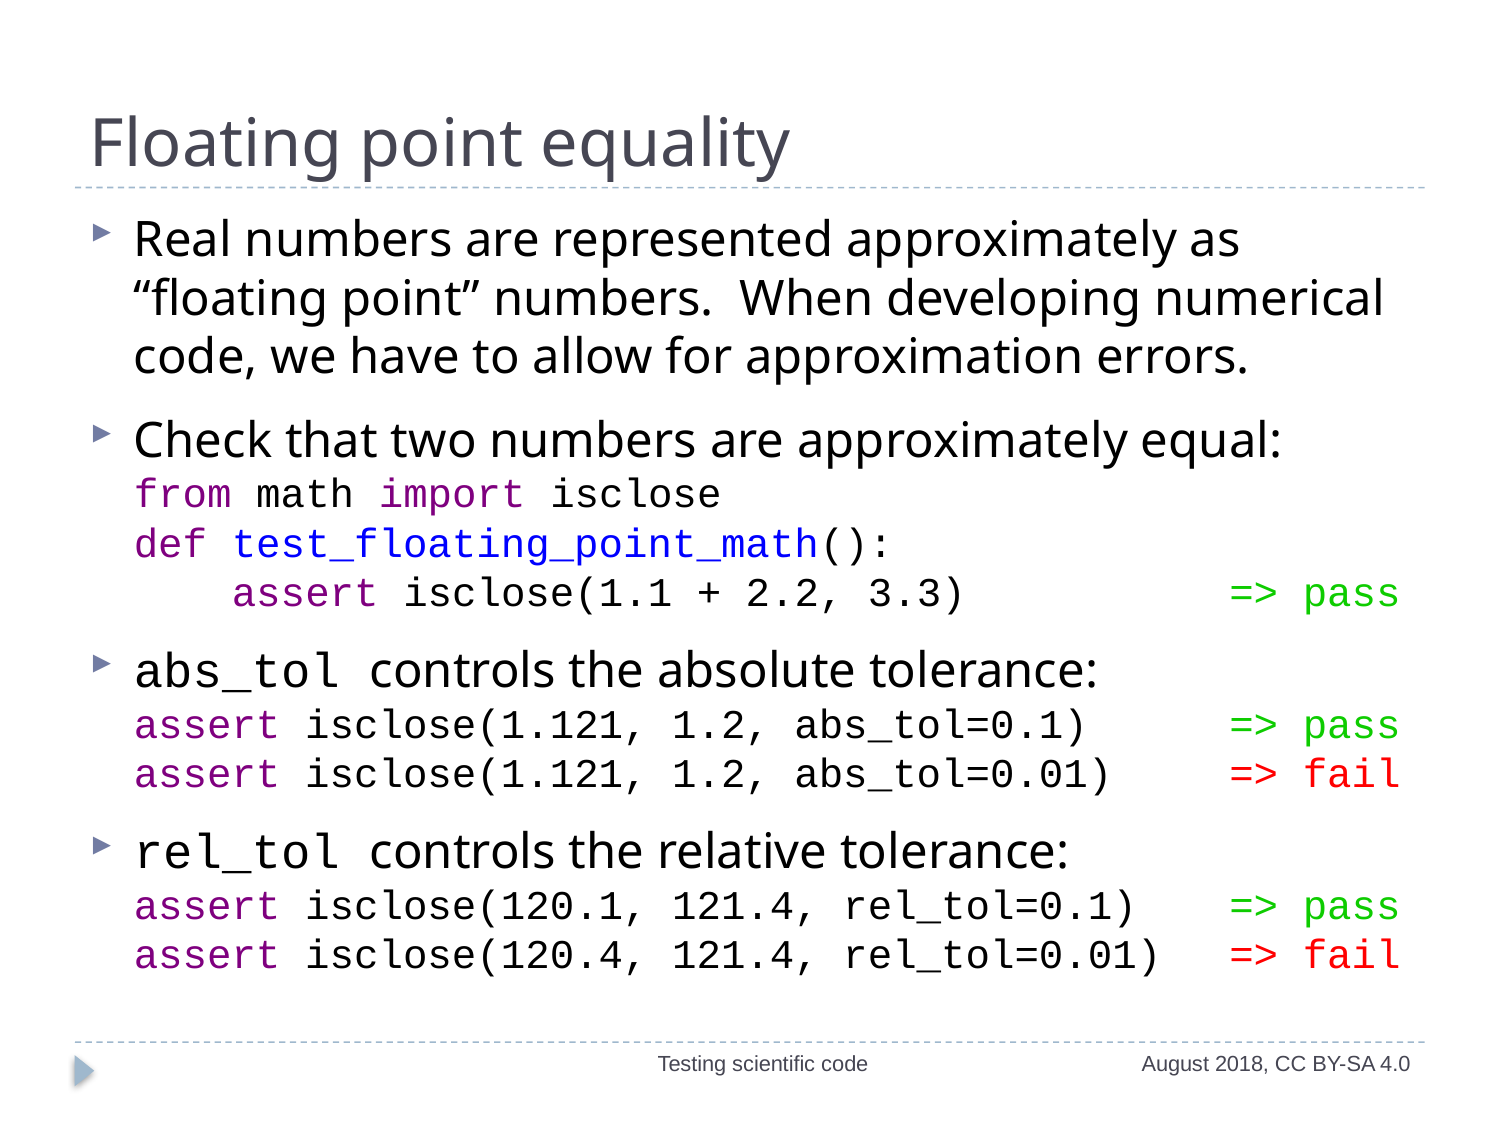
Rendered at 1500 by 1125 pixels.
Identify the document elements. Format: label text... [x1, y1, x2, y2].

list Real numbers are represented approximately as “floating point” numbers. When developing numerical code, we have to allow for approximation errors. Check that two numbers are approximately equal: from math import isclose def test_floating_point_math(): assert isclose(1.1 + 2.2, 3.3) => pass abs_tol controls the absolute tolerance: assert isclose(1.121, 1.2, abs_tol=0.1) => pass assert isclose(1.121, 1.2, abs_tol=0.01) => fail rel_tol controls the relative tolerance: assert isclose(120.1, 121.4, rel_tol=0.1) => pass assert isclose(120.4, 121.4, rel_tol=0.01) => fail [75, 200, 1425, 1010]
title Floating point equality [75, 24, 1425, 188]
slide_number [1051, 1042, 1426, 1103]
footer Testing scientific code [475, 1042, 1051, 1103]
